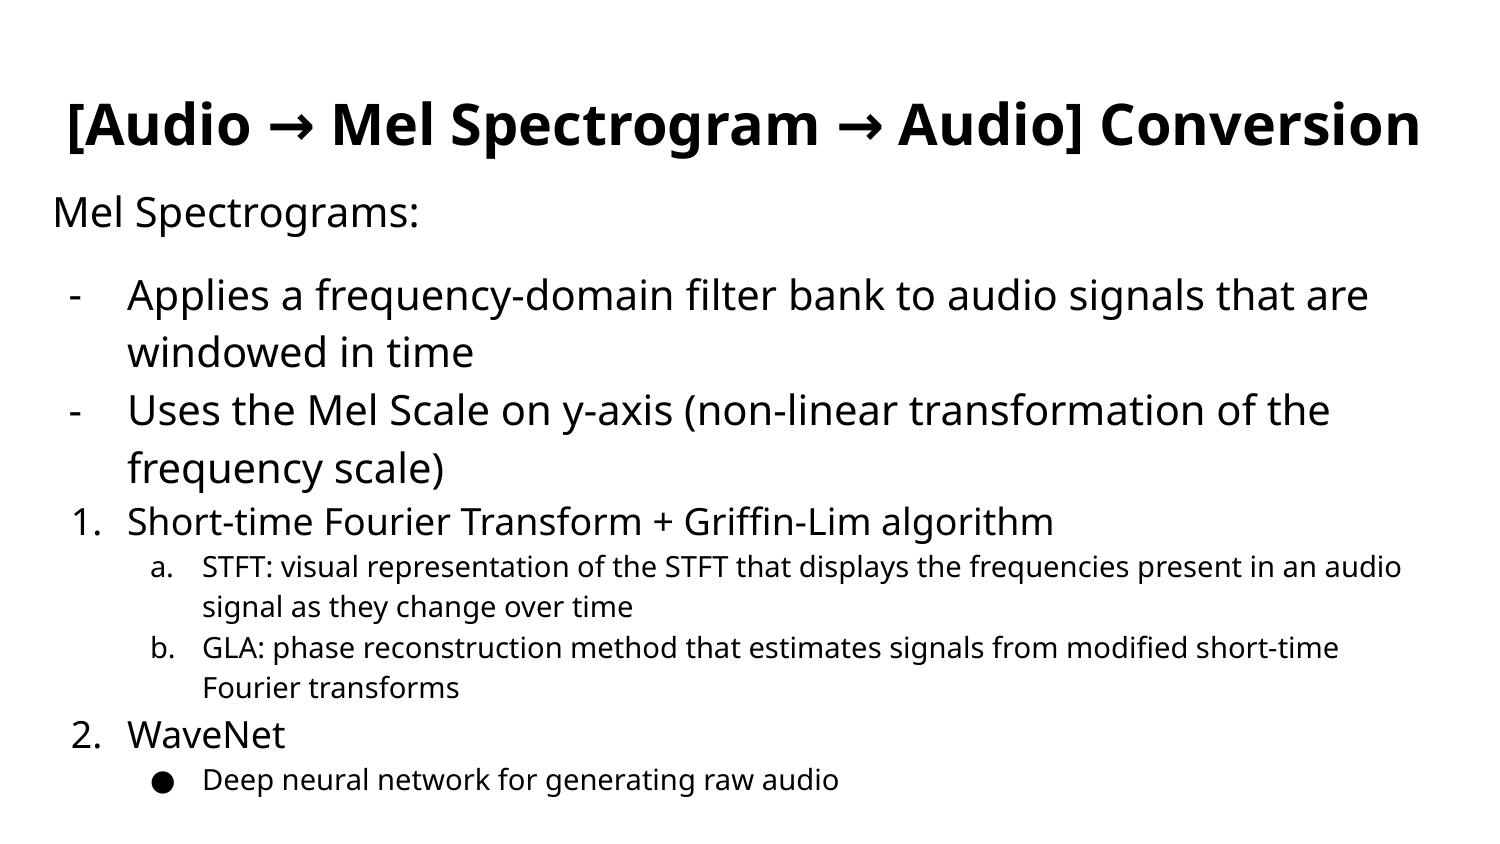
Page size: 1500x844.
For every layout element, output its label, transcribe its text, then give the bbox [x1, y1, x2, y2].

list Mel Spectrograms: Applies a frequency-domain filter bank to audio signals that are windowed in time Uses the Mel Scale on y-axis (non-linear transformation of the frequency scale) Short-time Fourier Transform + Griffin-Lim algorithm STFT: visual representation of the STFT that displays the frequencies present in an audio signal as they change over time GLA: phase reconstruction method that estimates signals from modified short-time Fourier transforms WaveNet Deep neural network for generating raw audio [37, 163, 1435, 844]
title [Audio → Mel Spectrogram → Audio] Conversion [51, 72, 1449, 176]
